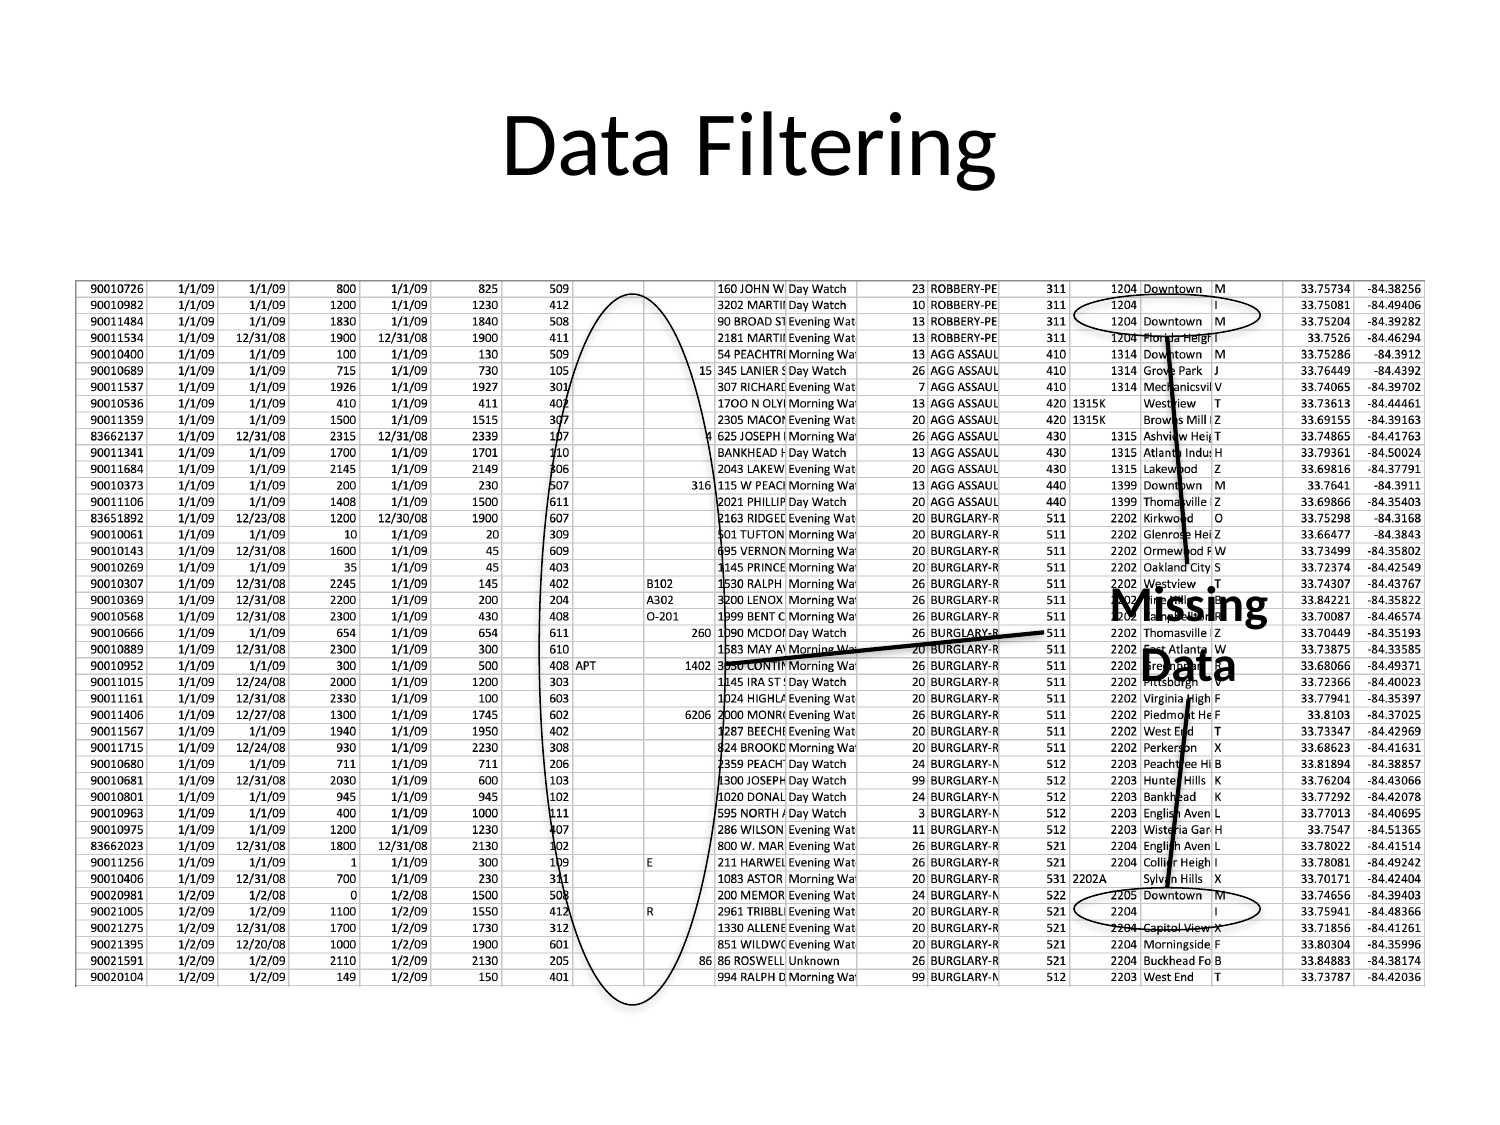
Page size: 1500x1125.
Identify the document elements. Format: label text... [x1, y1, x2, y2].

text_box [725, 632, 1045, 665]
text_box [1166, 336, 1188, 565]
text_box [1166, 700, 1189, 888]
title Data Filtering [75, 45, 1425, 233]
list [74, 262, 1426, 1006]
